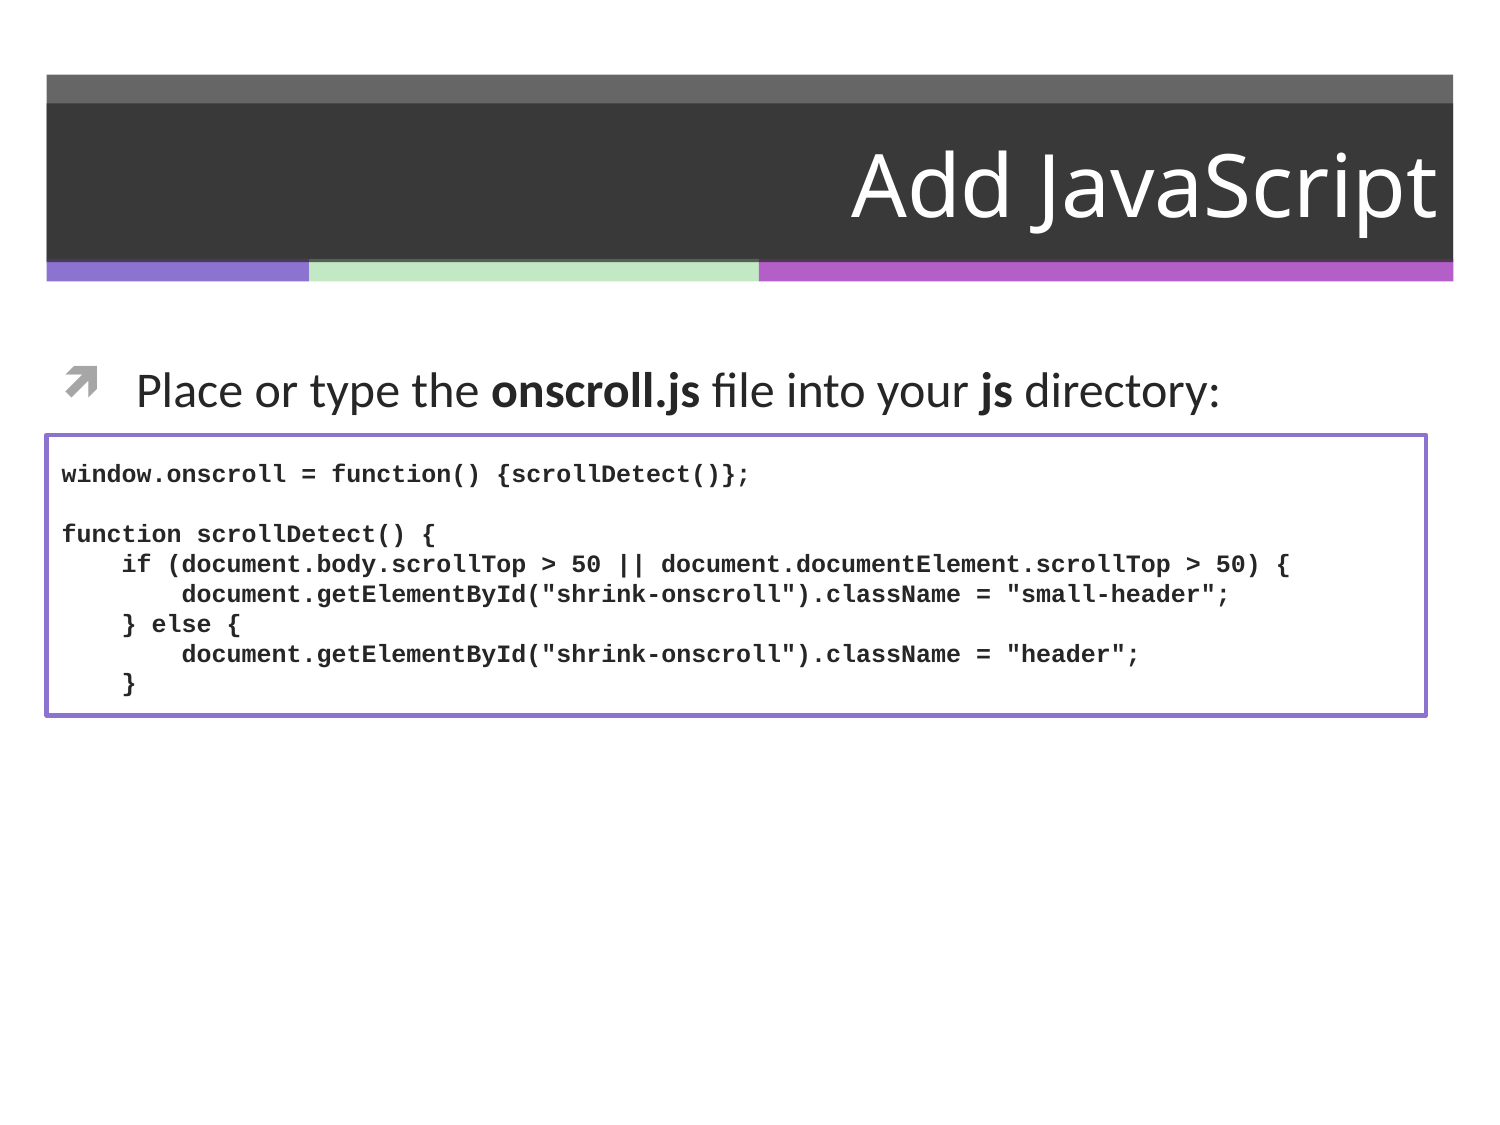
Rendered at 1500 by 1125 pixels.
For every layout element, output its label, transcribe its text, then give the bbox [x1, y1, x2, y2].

list Place or type the onscroll.js file into your js directory: window.onscroll = function() {scrollDetect()}; function scrollDetect() { if (document.body.scrollTop > 50 || document.documentElement.scrollTop > 50) { document.getElementById("shrink-onscroll").className = "small-header"; } else { document.getElementById("shrink-onscroll").className = "header"; } [46, 350, 1454, 1005]
title Add JavaScript [46, 103, 1454, 263]
text_box [44, 433, 1428, 718]
